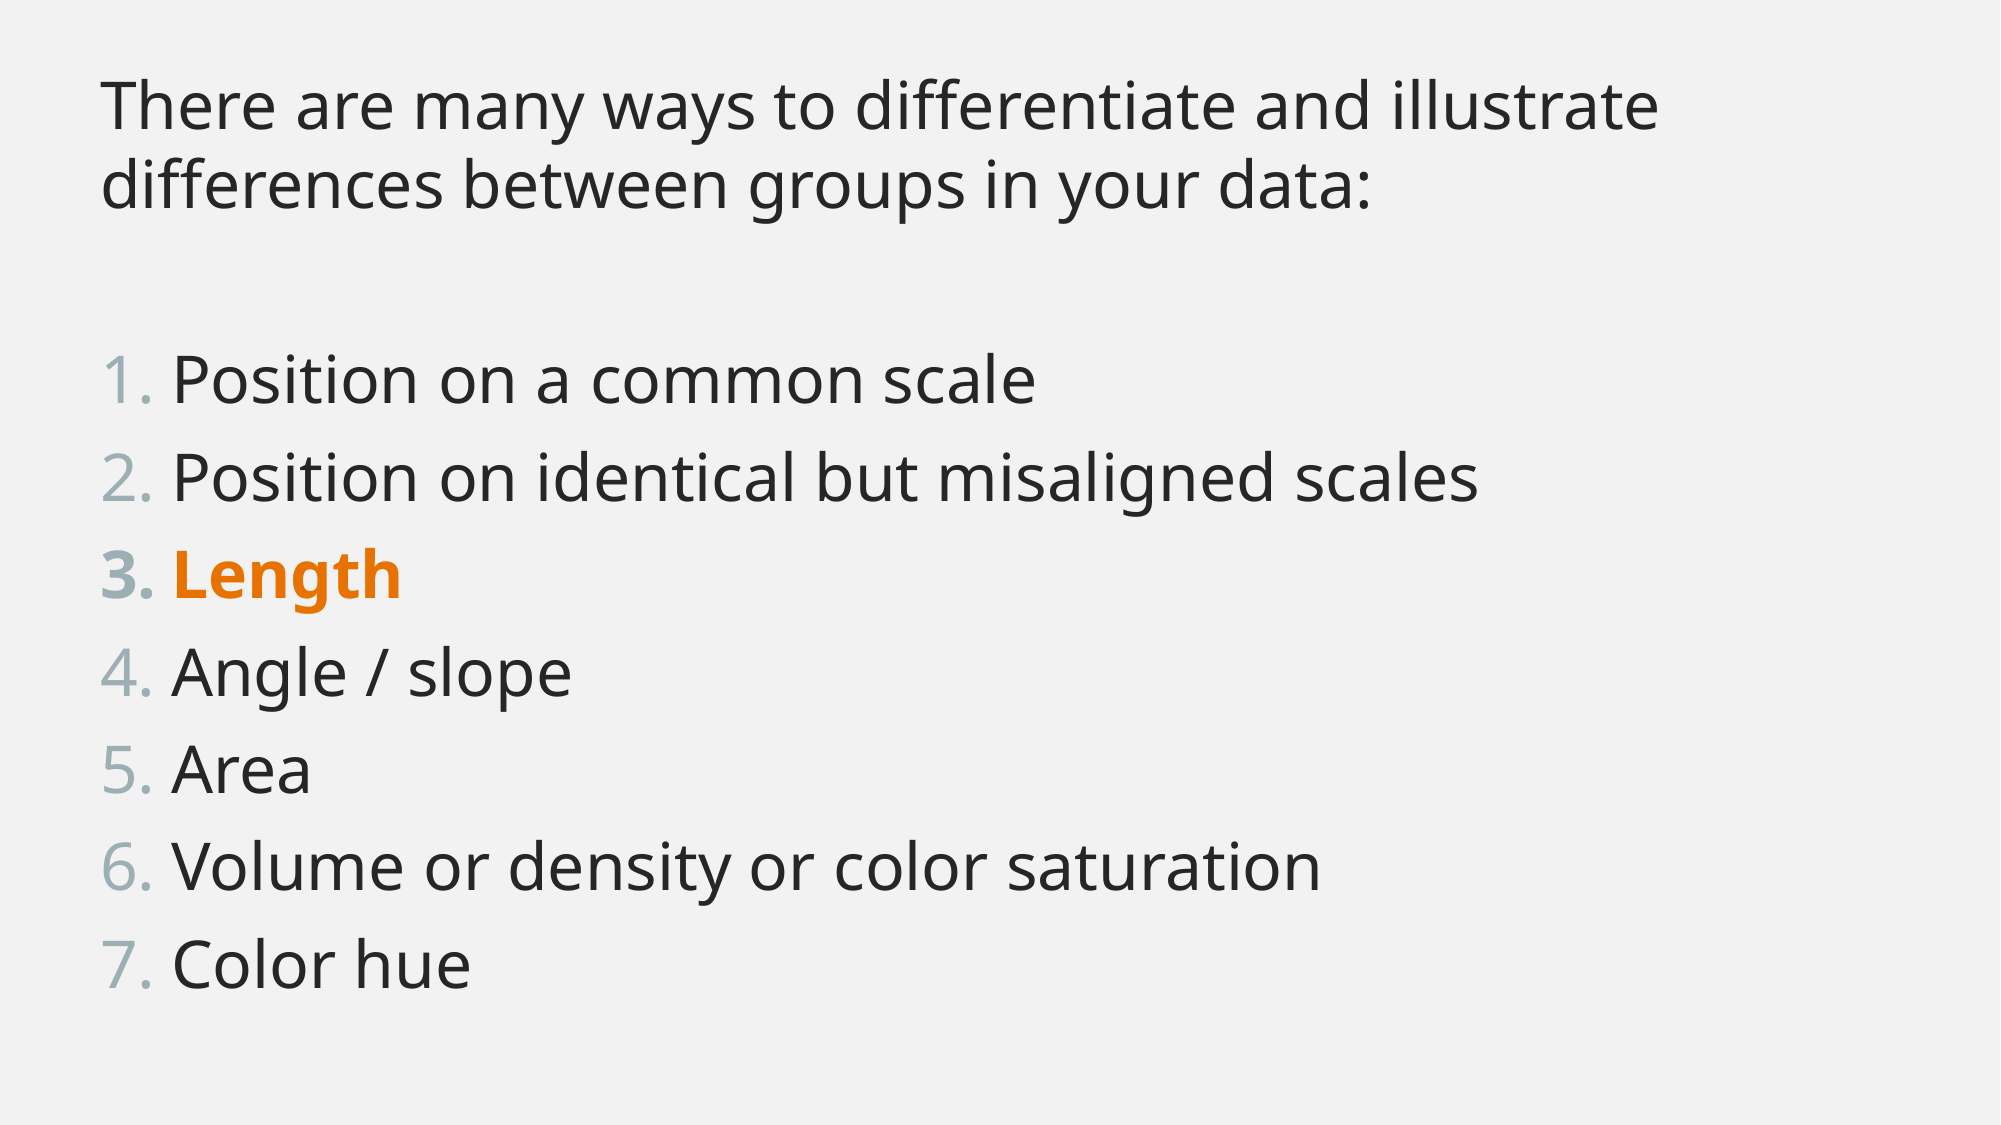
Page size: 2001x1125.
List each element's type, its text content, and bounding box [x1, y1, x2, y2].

list There are many ways to differentiate and illustrate differences between groups in your data: Position on a common scale Position on identical but misaligned scales Length Angle / slope Area Volume or density or color saturation Color hue [85, 56, 1913, 1014]
